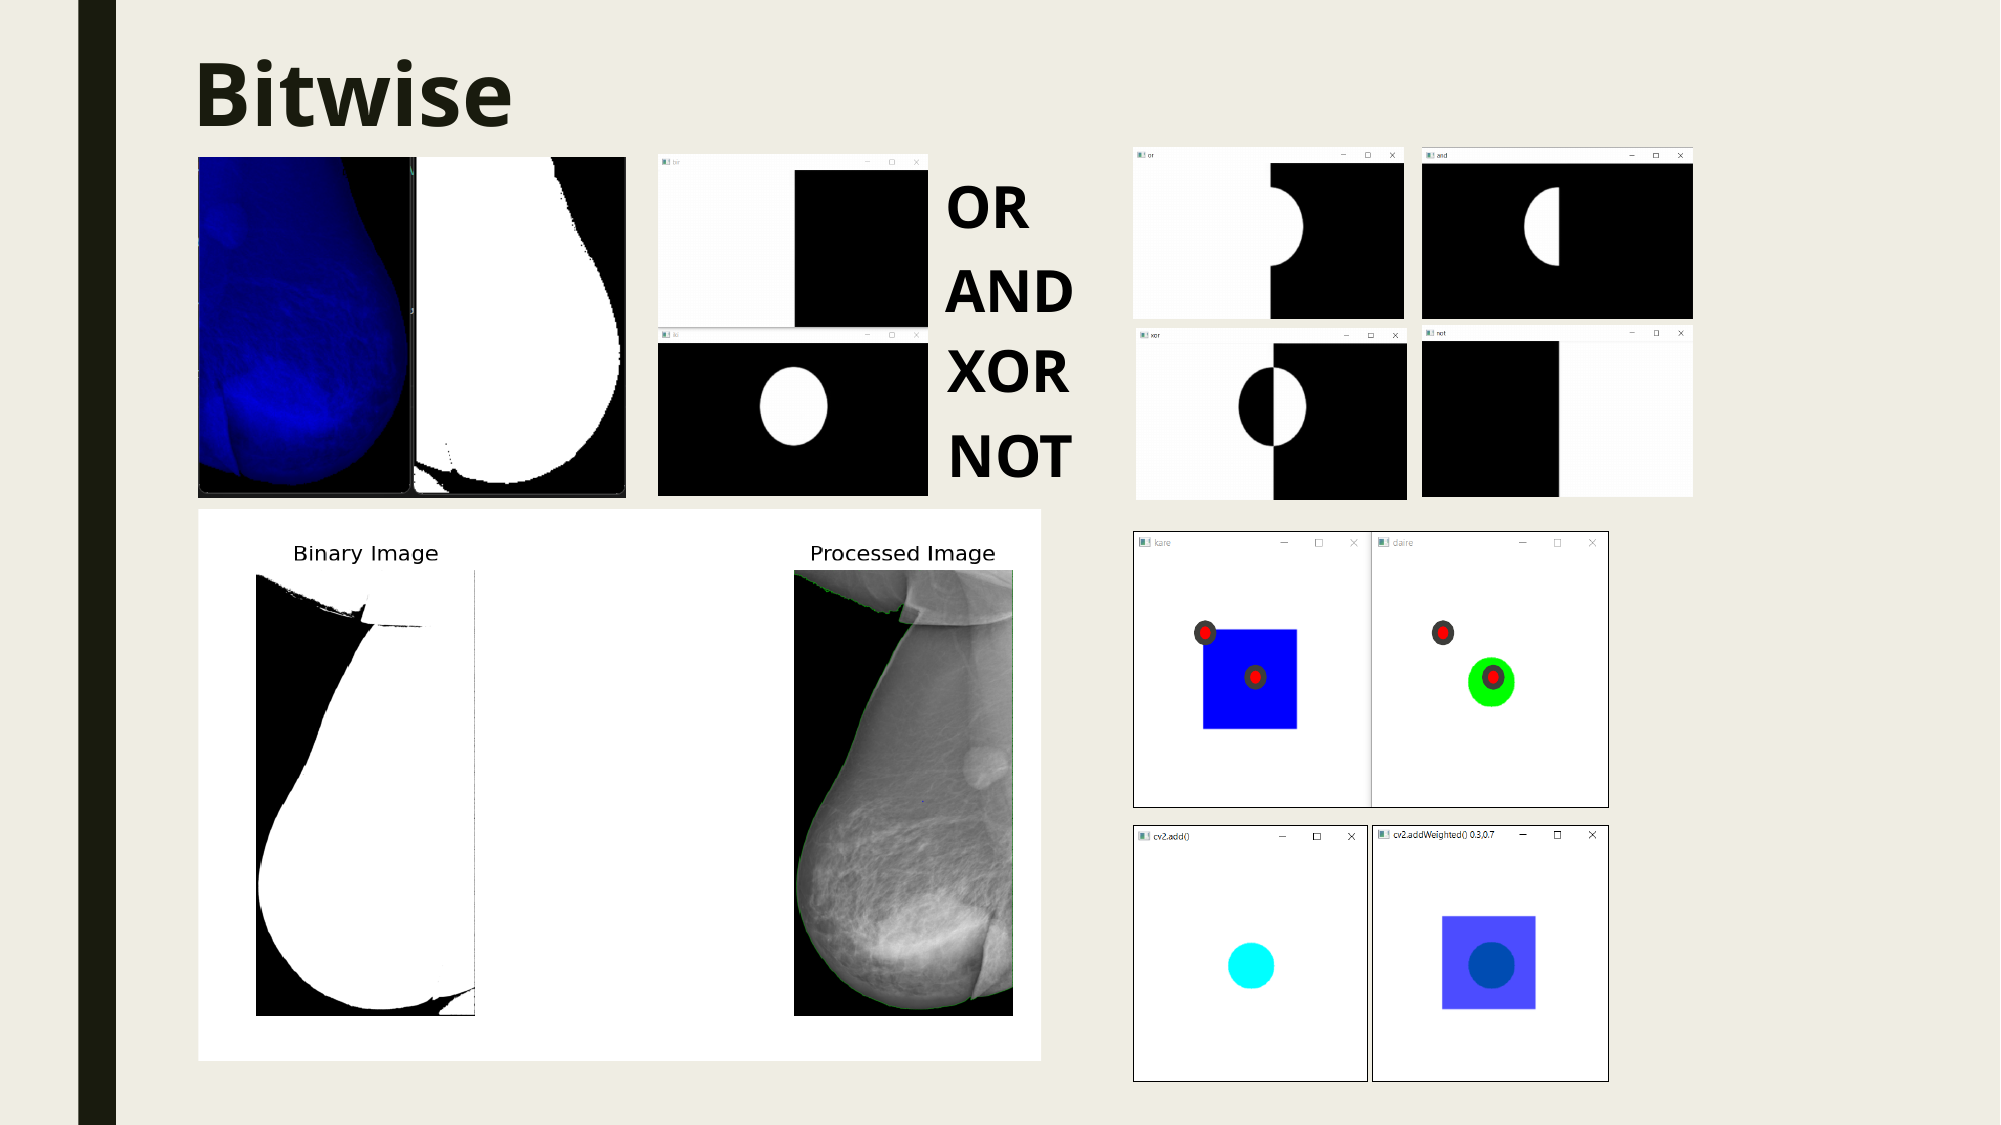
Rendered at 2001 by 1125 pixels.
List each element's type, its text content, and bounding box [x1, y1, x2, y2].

picture [1372, 825, 1609, 1082]
picture [658, 154, 928, 496]
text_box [1133, 531, 1609, 808]
picture [1133, 147, 1404, 319]
text_box XOR [928, 324, 1155, 409]
picture [1133, 825, 1368, 1082]
text_box AND [928, 244, 1152, 324]
picture [1136, 328, 1407, 500]
text_box NOT [927, 409, 1136, 499]
picture [1422, 325, 1693, 497]
text_box Bitwise [177, 43, 1753, 154]
picture [198, 157, 626, 498]
picture [1422, 147, 1693, 319]
picture [198, 509, 1042, 1061]
text_box OR [928, 160, 1133, 244]
